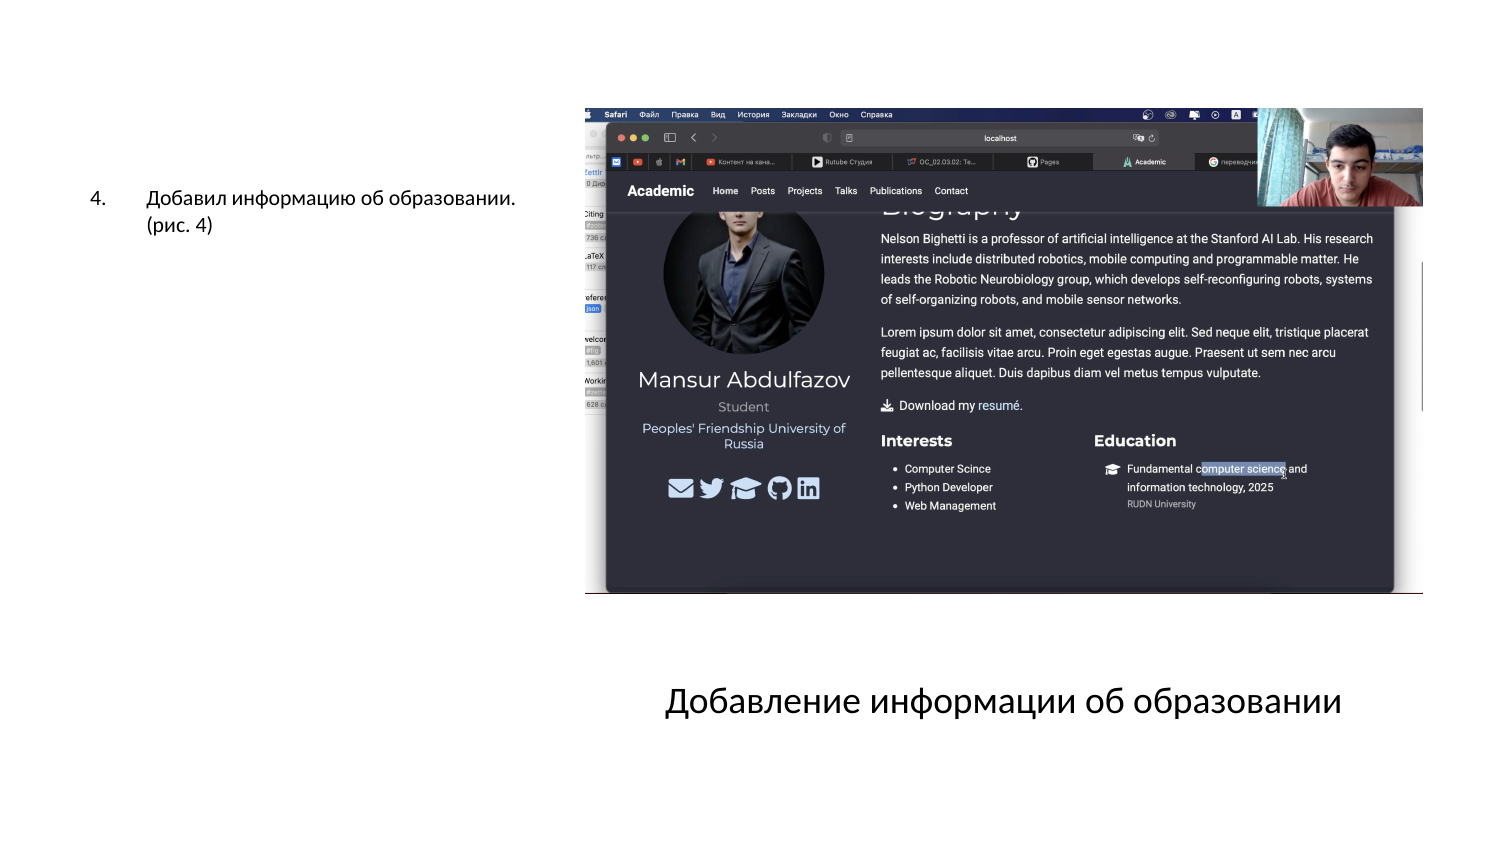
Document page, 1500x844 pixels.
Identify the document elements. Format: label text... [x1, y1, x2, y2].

text_box Добавление информации об образовании [585, 668, 1423, 753]
list Добавил информацию об образовании. (рис. 4) [75, 176, 569, 754]
picture [585, 107, 1424, 594]
